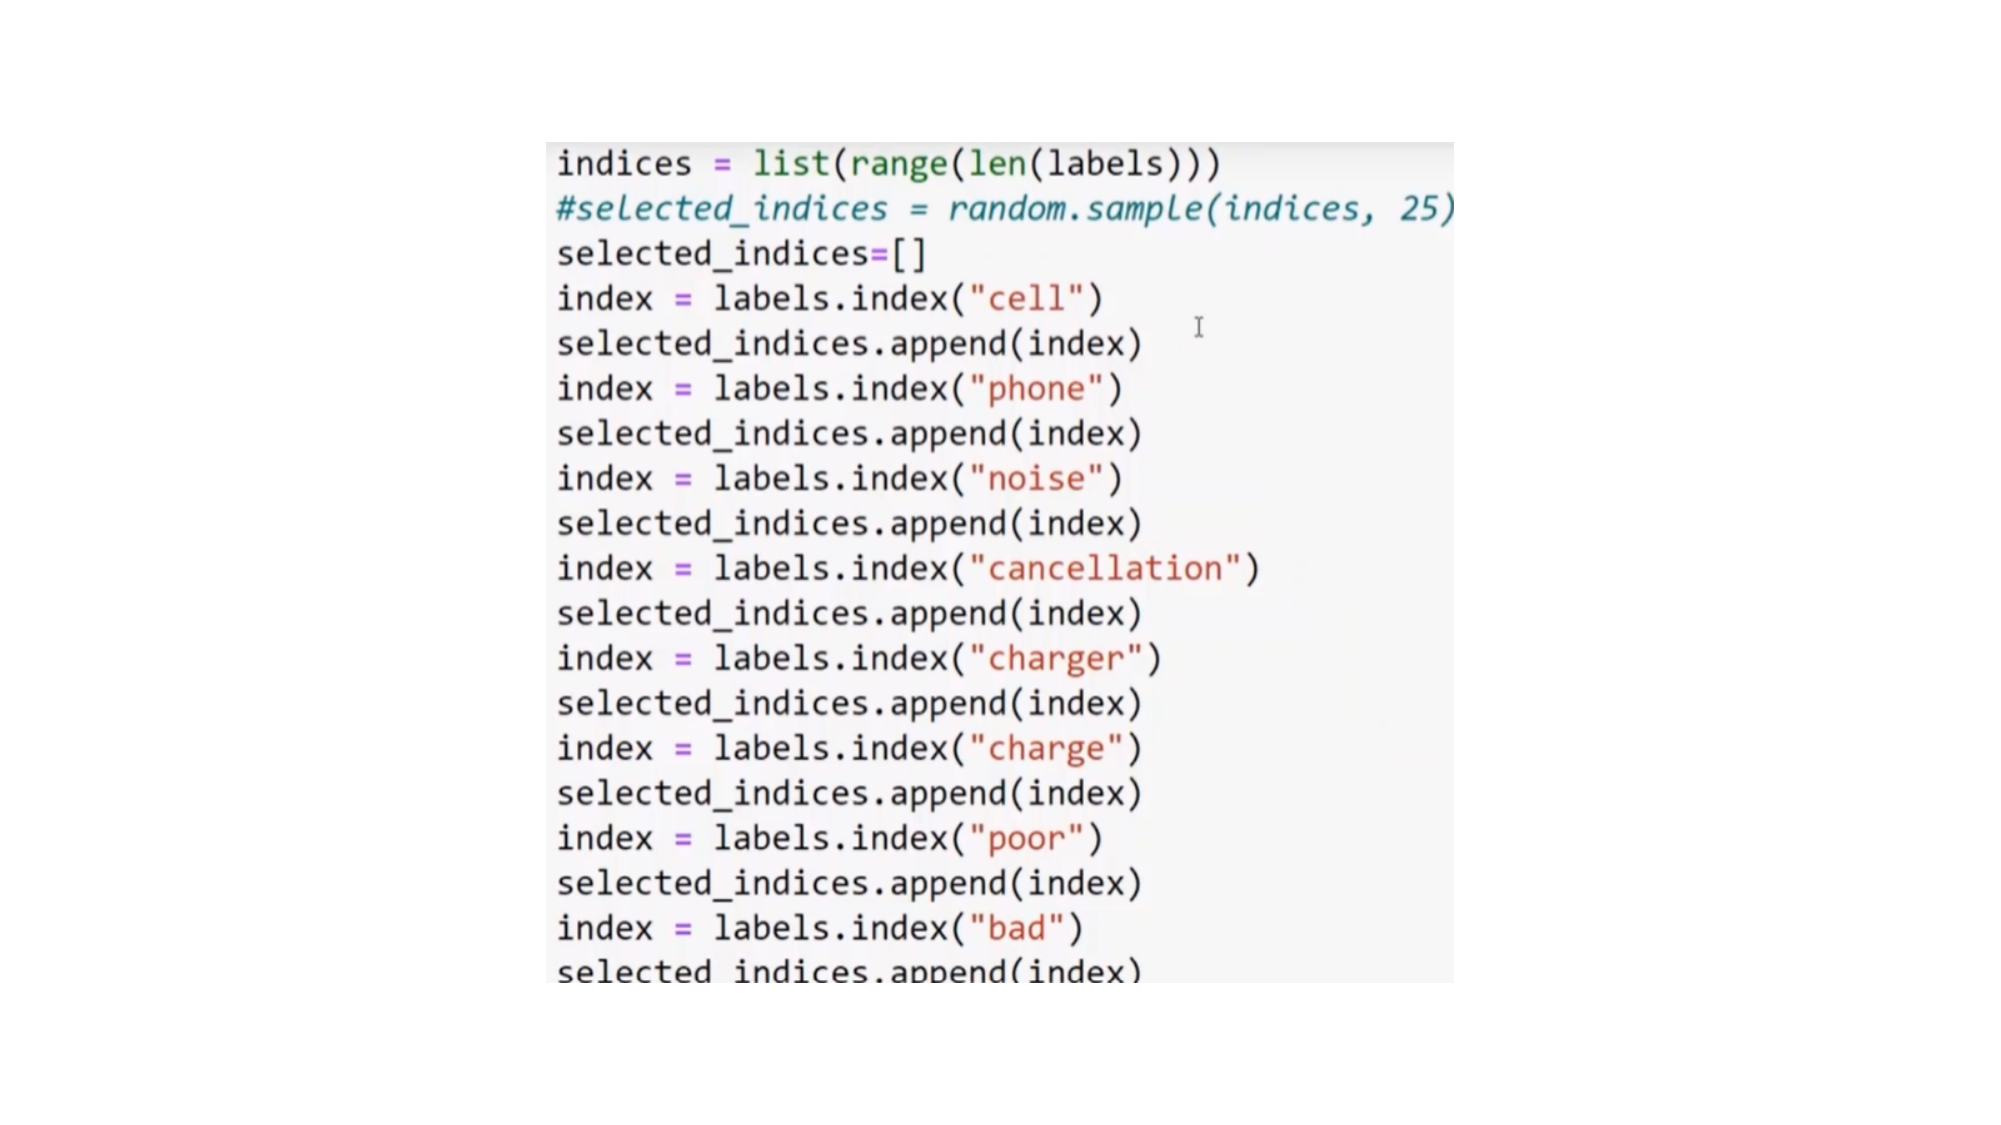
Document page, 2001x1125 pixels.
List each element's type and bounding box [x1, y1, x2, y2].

picture [546, 142, 1454, 983]
